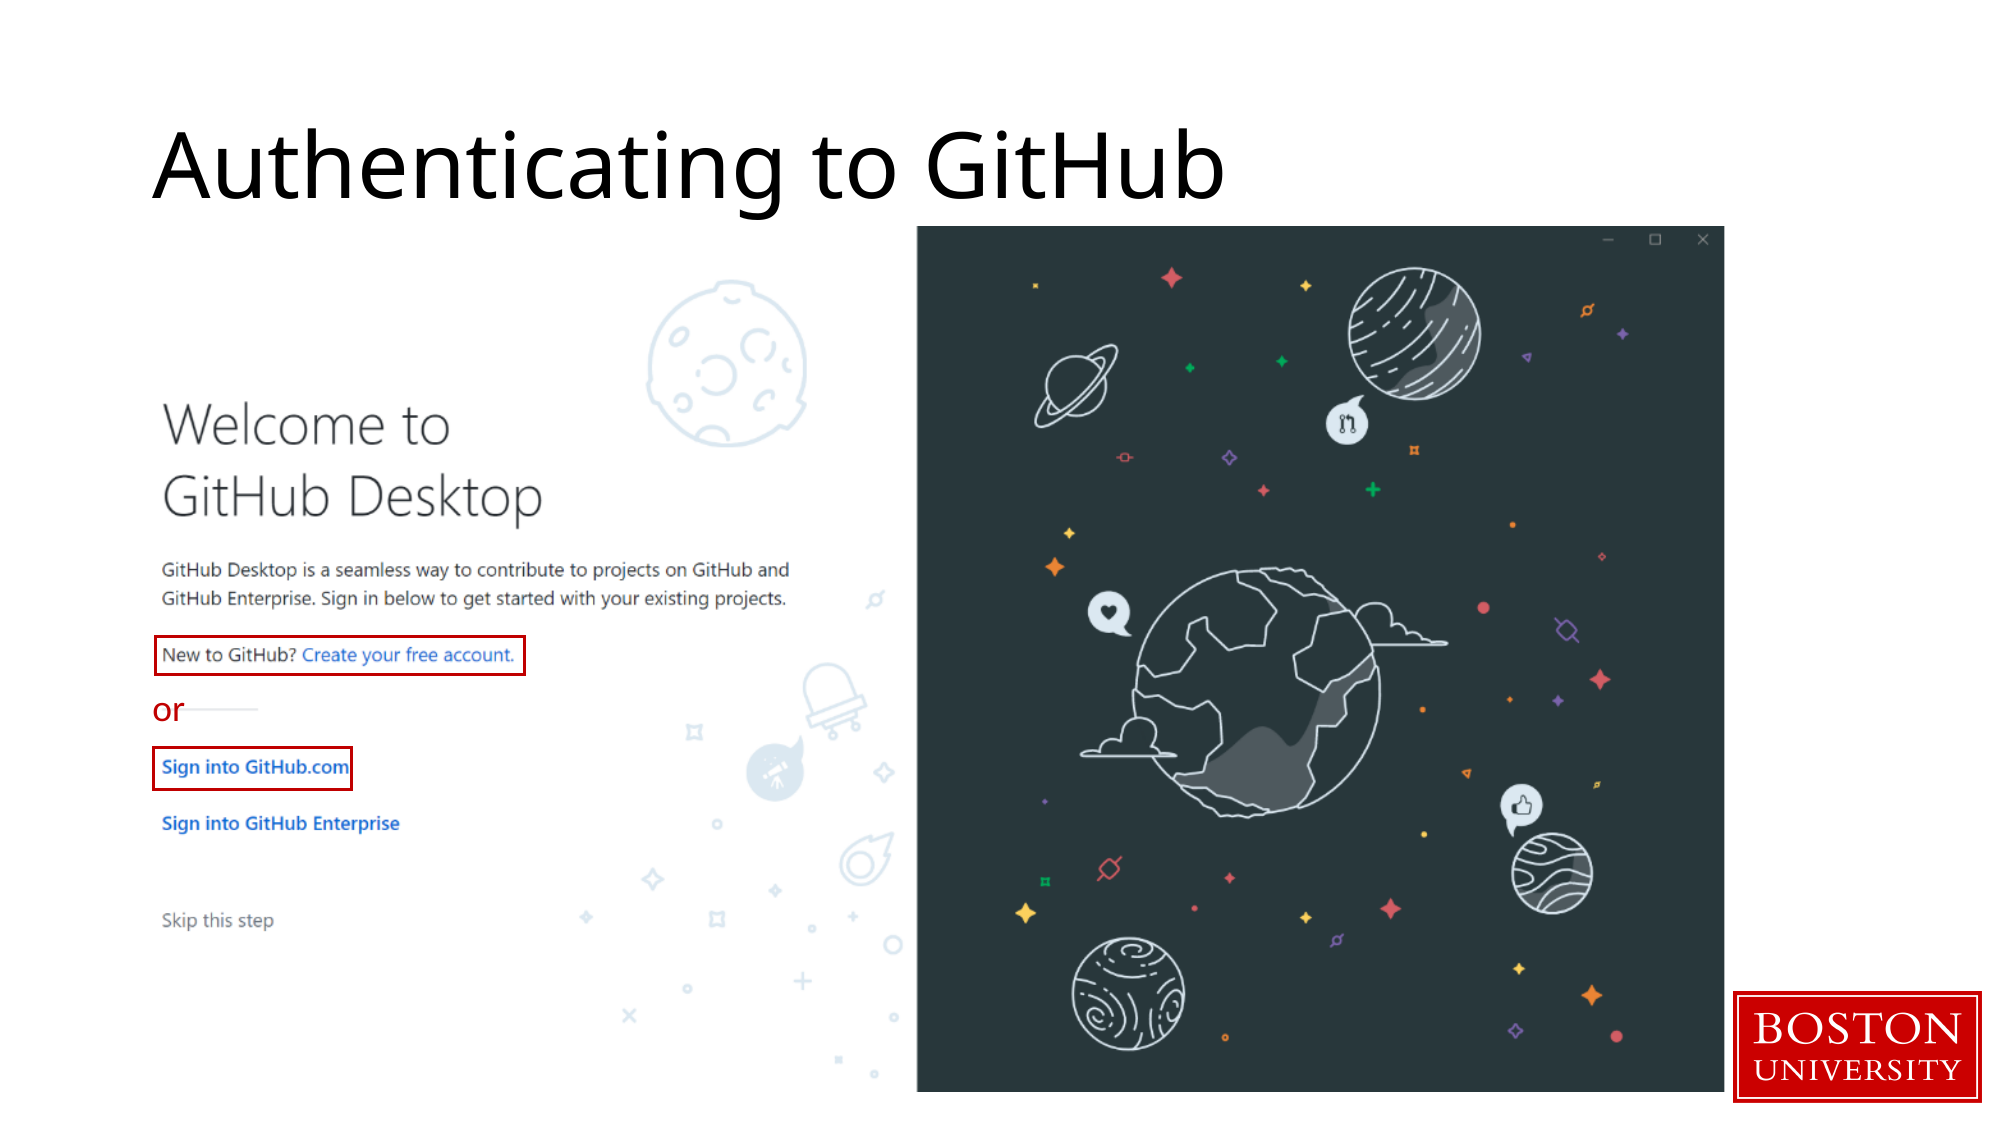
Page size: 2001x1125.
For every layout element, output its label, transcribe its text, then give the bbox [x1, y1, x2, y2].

picture [1733, 991, 1982, 1103]
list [110, 226, 1725, 1092]
title Authenticating to GitHub [137, 59, 1863, 278]
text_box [135, 636, 525, 790]
